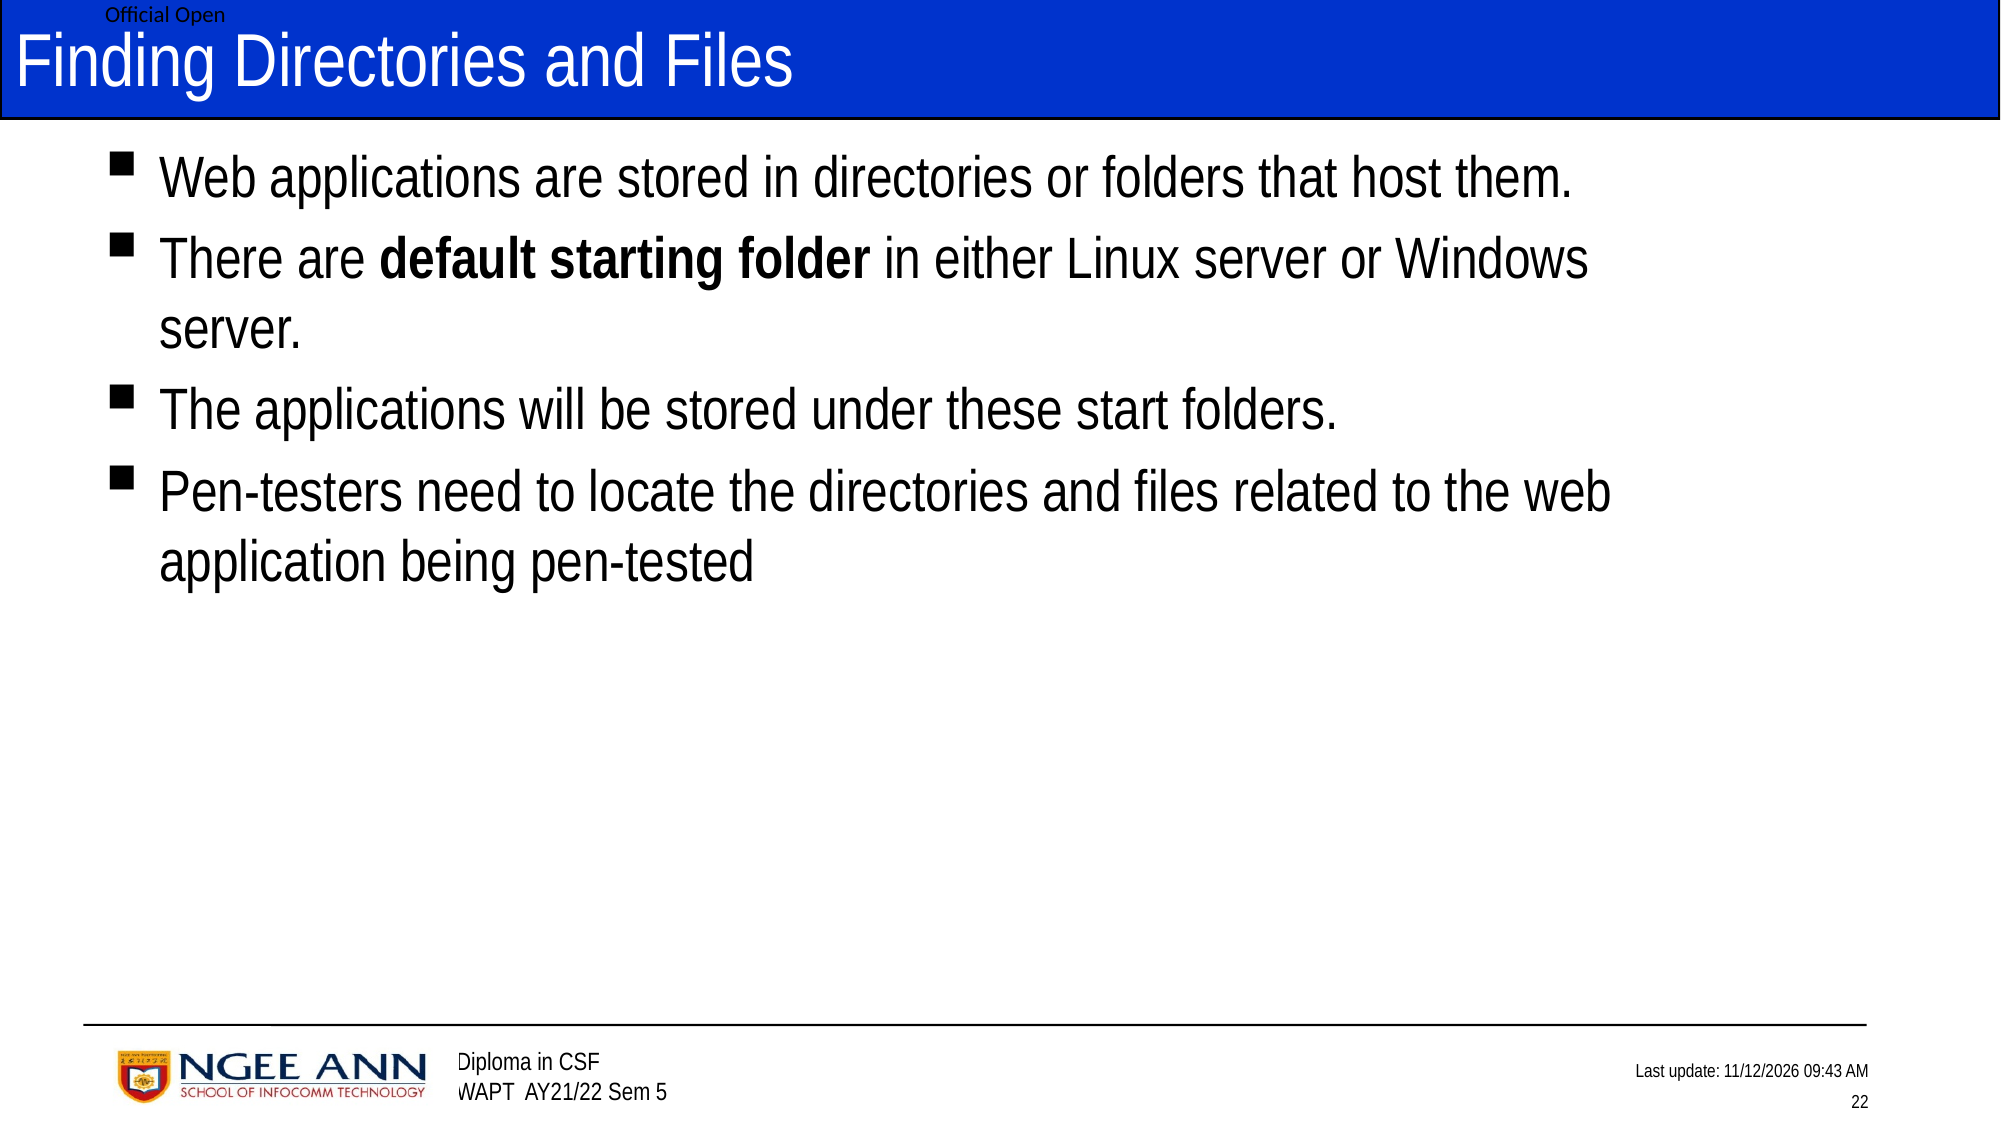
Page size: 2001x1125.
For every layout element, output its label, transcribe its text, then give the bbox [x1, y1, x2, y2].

list Web applications are stored in directories or folders that host them. There are default starting folder in either Linux server or Windows server. The applications will be stored under these start folders. Pen-testers need to locate the directories and files related to the web application being pen-tested [88, 131, 1686, 882]
picture [83, 1028, 459, 1125]
title Finding Directories and Files [0, 0, 1969, 115]
